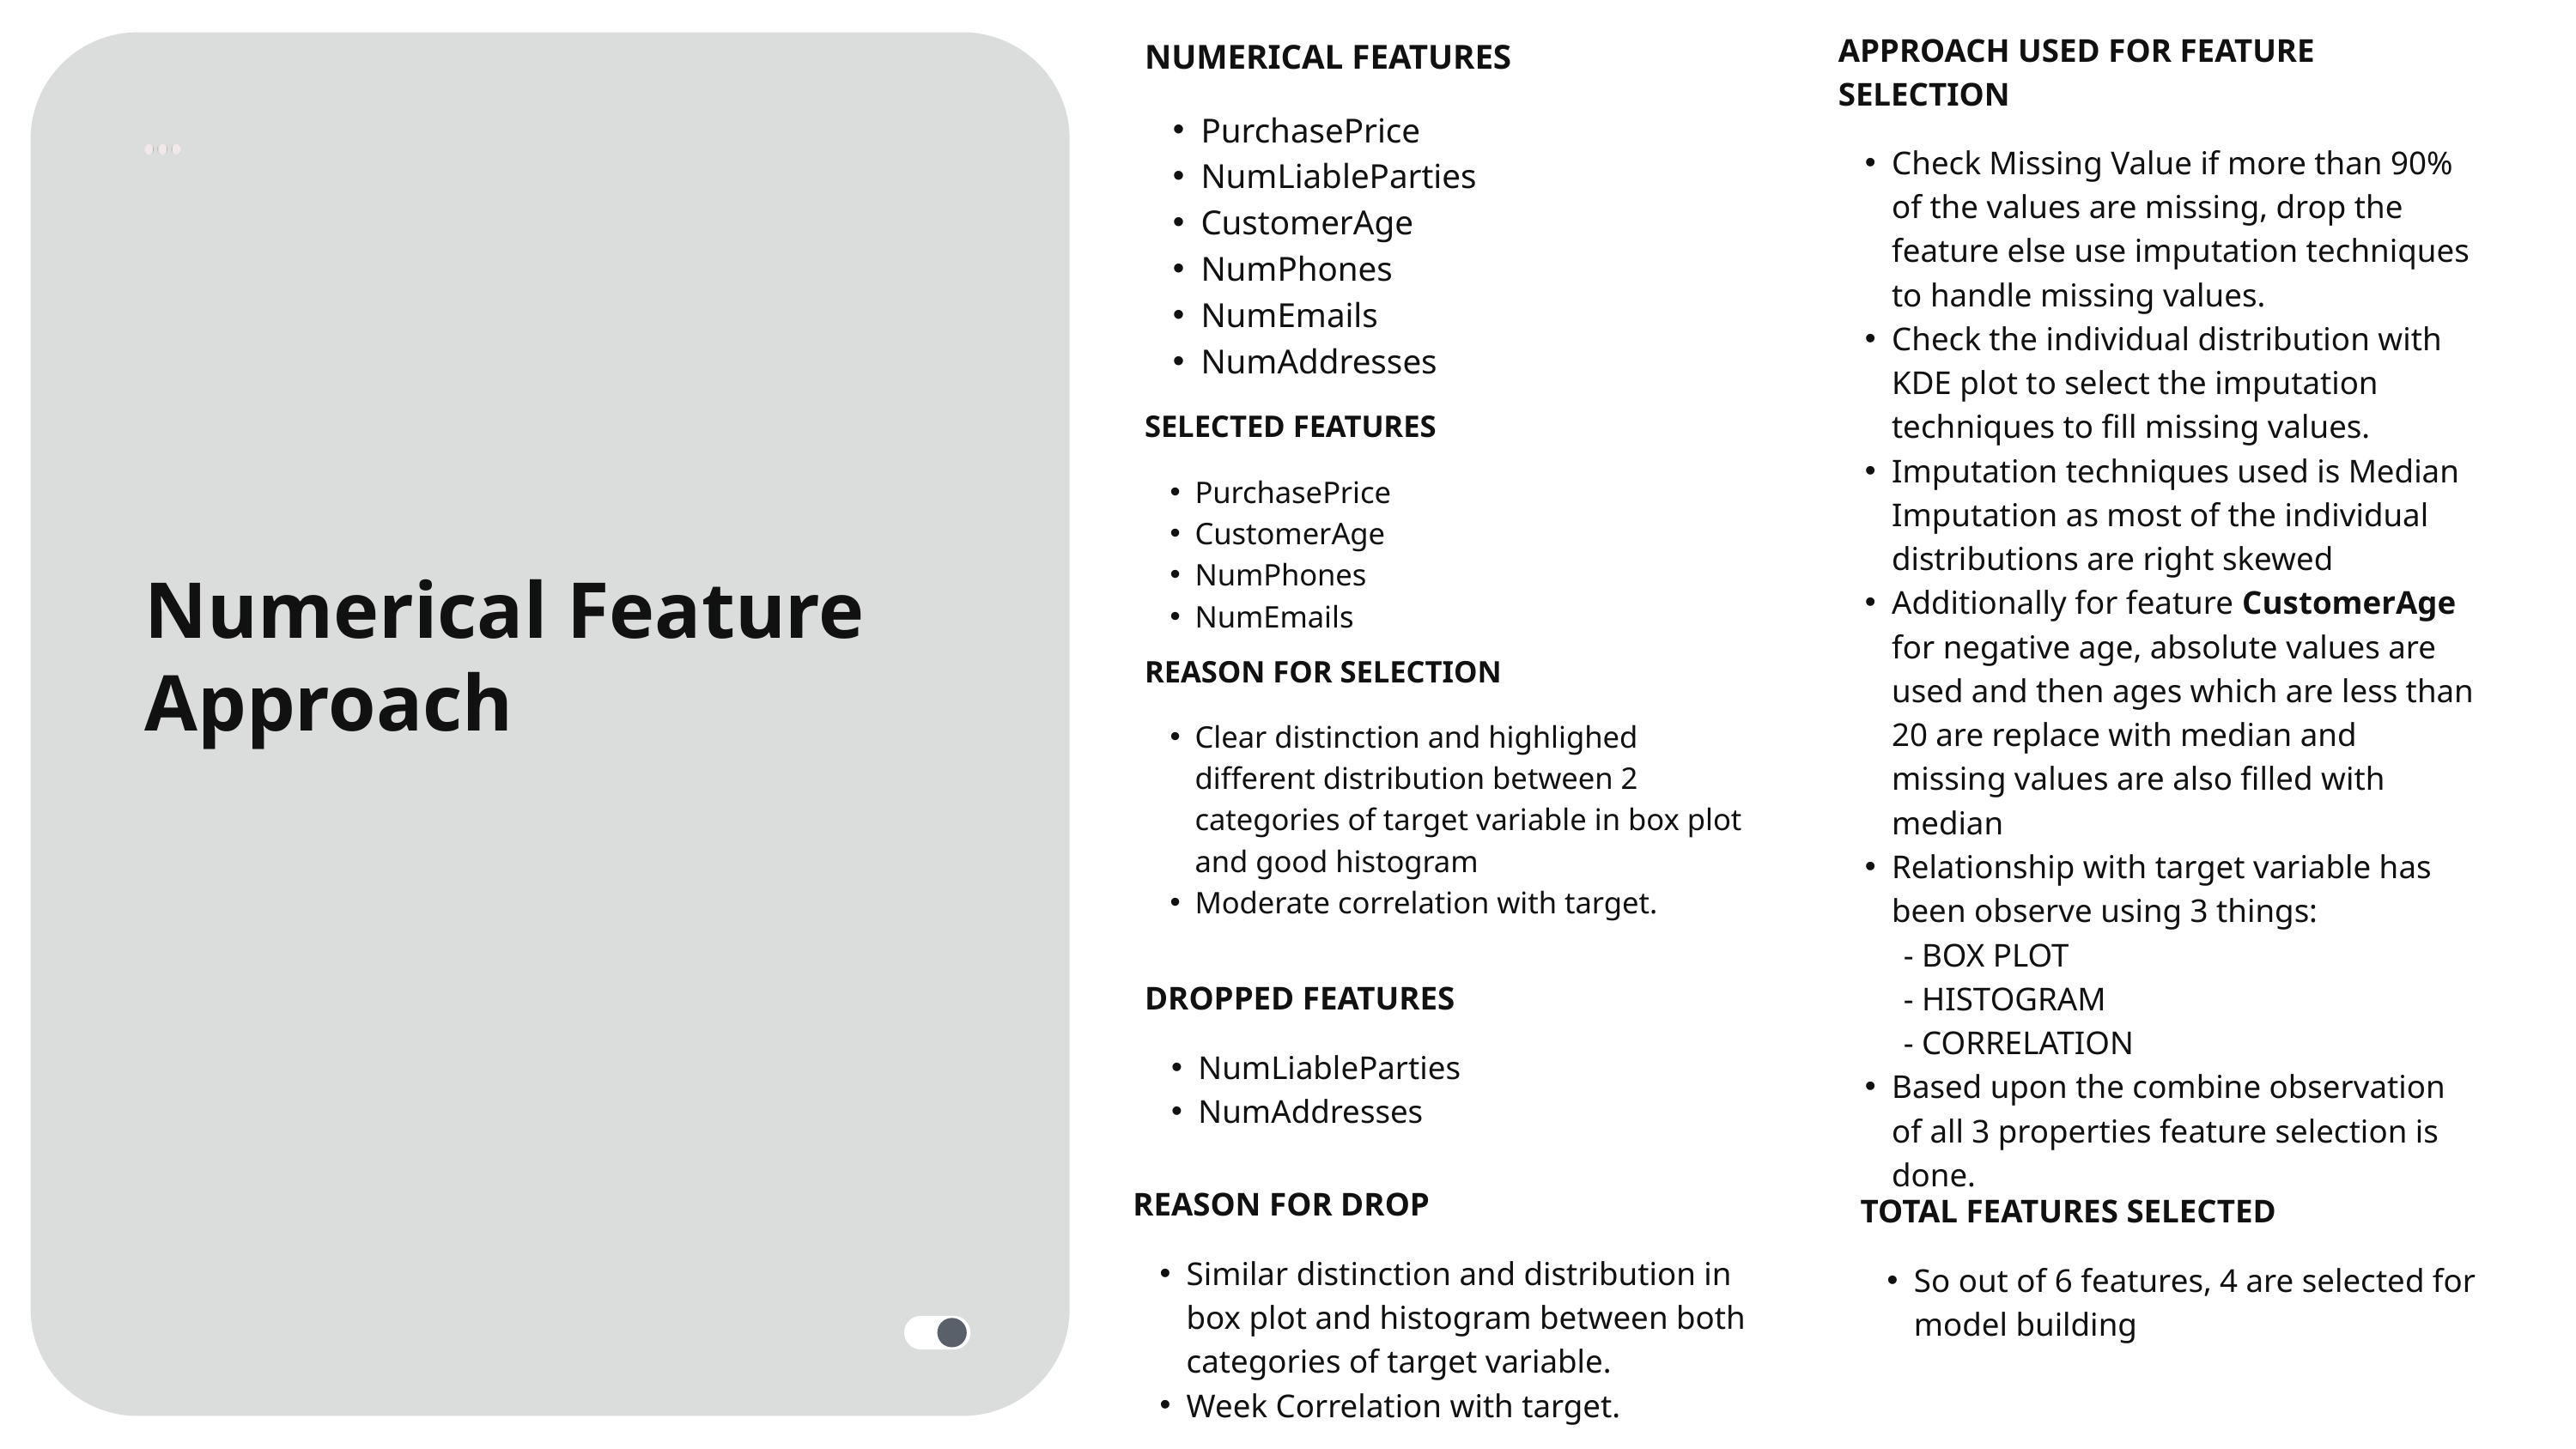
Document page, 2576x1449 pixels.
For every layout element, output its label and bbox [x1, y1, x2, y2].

text_box [1838, 27, 2478, 1164]
text_box [1860, 1187, 2500, 1337]
text_box [1144, 405, 1603, 627]
text_box [30, 32, 1070, 1416]
text_box [1144, 974, 1761, 1125]
text_box [1144, 32, 1649, 373]
text_box [1133, 1180, 1772, 1416]
text_box [1144, 650, 1761, 912]
text_box [903, 1315, 971, 1350]
